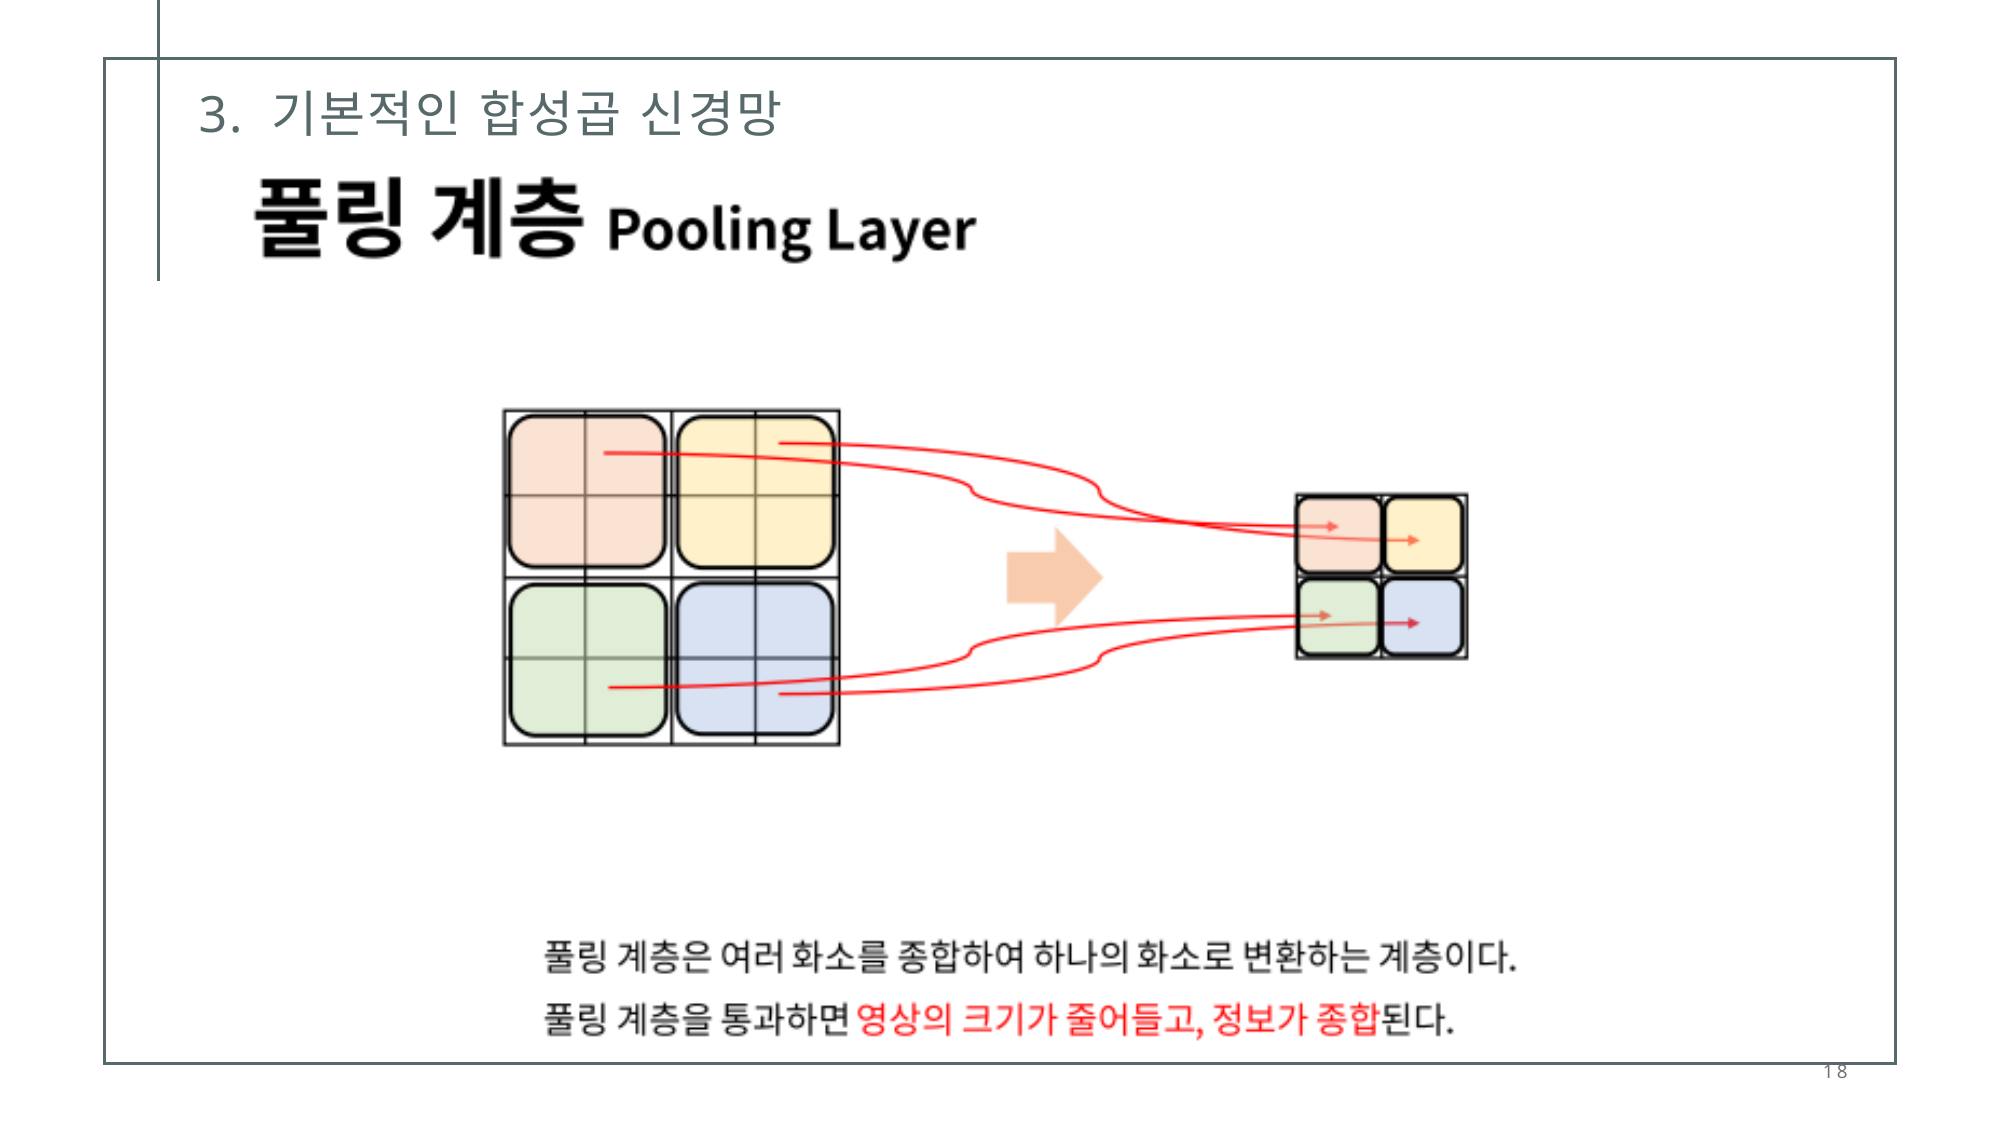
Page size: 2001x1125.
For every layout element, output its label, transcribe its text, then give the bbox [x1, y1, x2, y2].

picture [250, 158, 1523, 1056]
title 3. 기본적인 합성곱 신경망 [183, 58, 862, 289]
slide_number 18 [1412, 1042, 1863, 1103]
text_box [104, 57, 1896, 1065]
